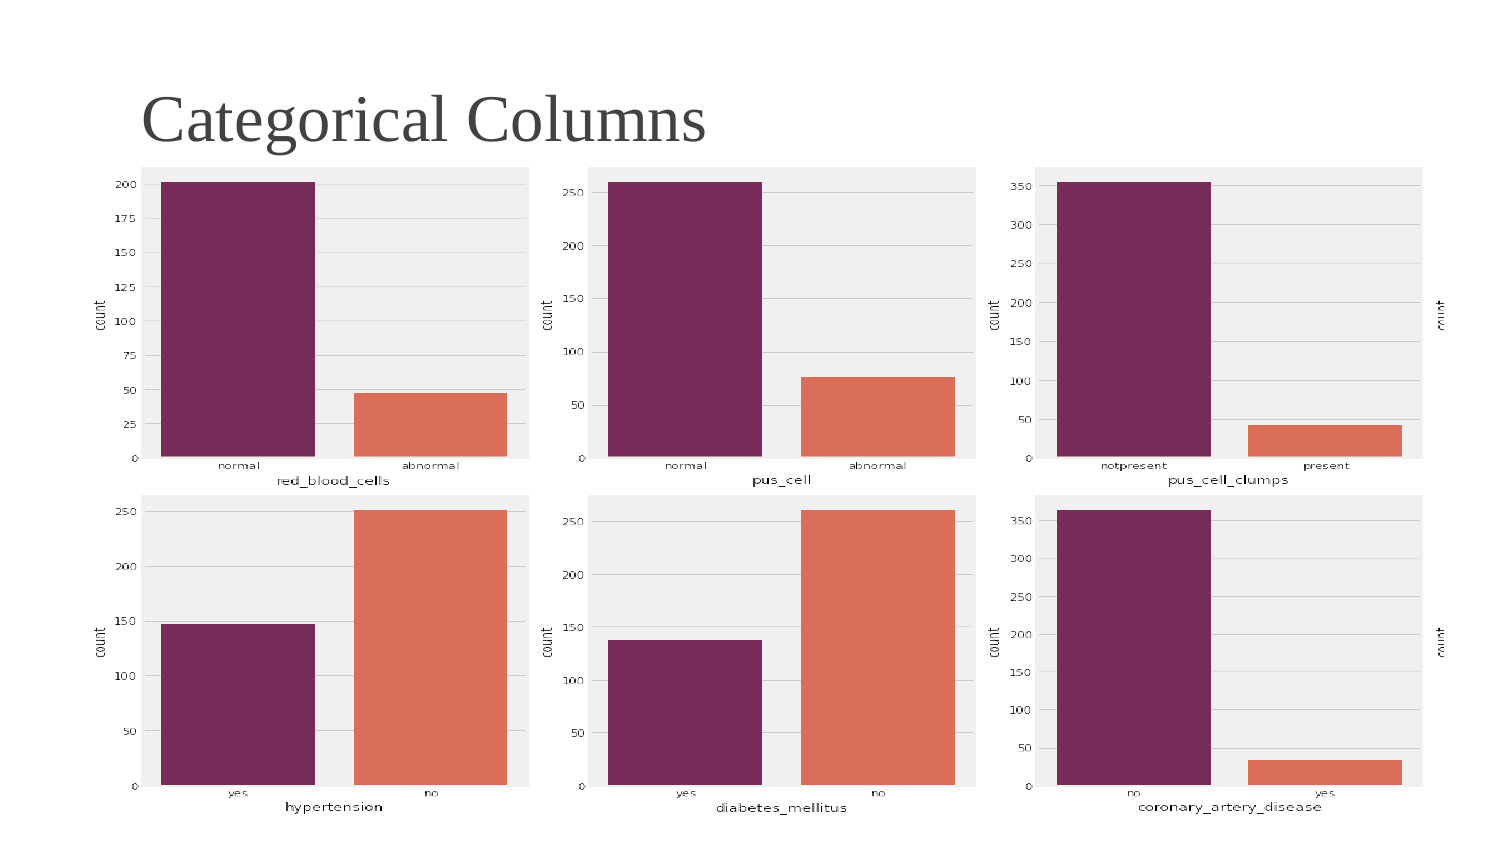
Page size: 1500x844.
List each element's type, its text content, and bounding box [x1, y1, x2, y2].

picture [83, 162, 1444, 819]
text_box Categorical Columns [126, 59, 1005, 161]
